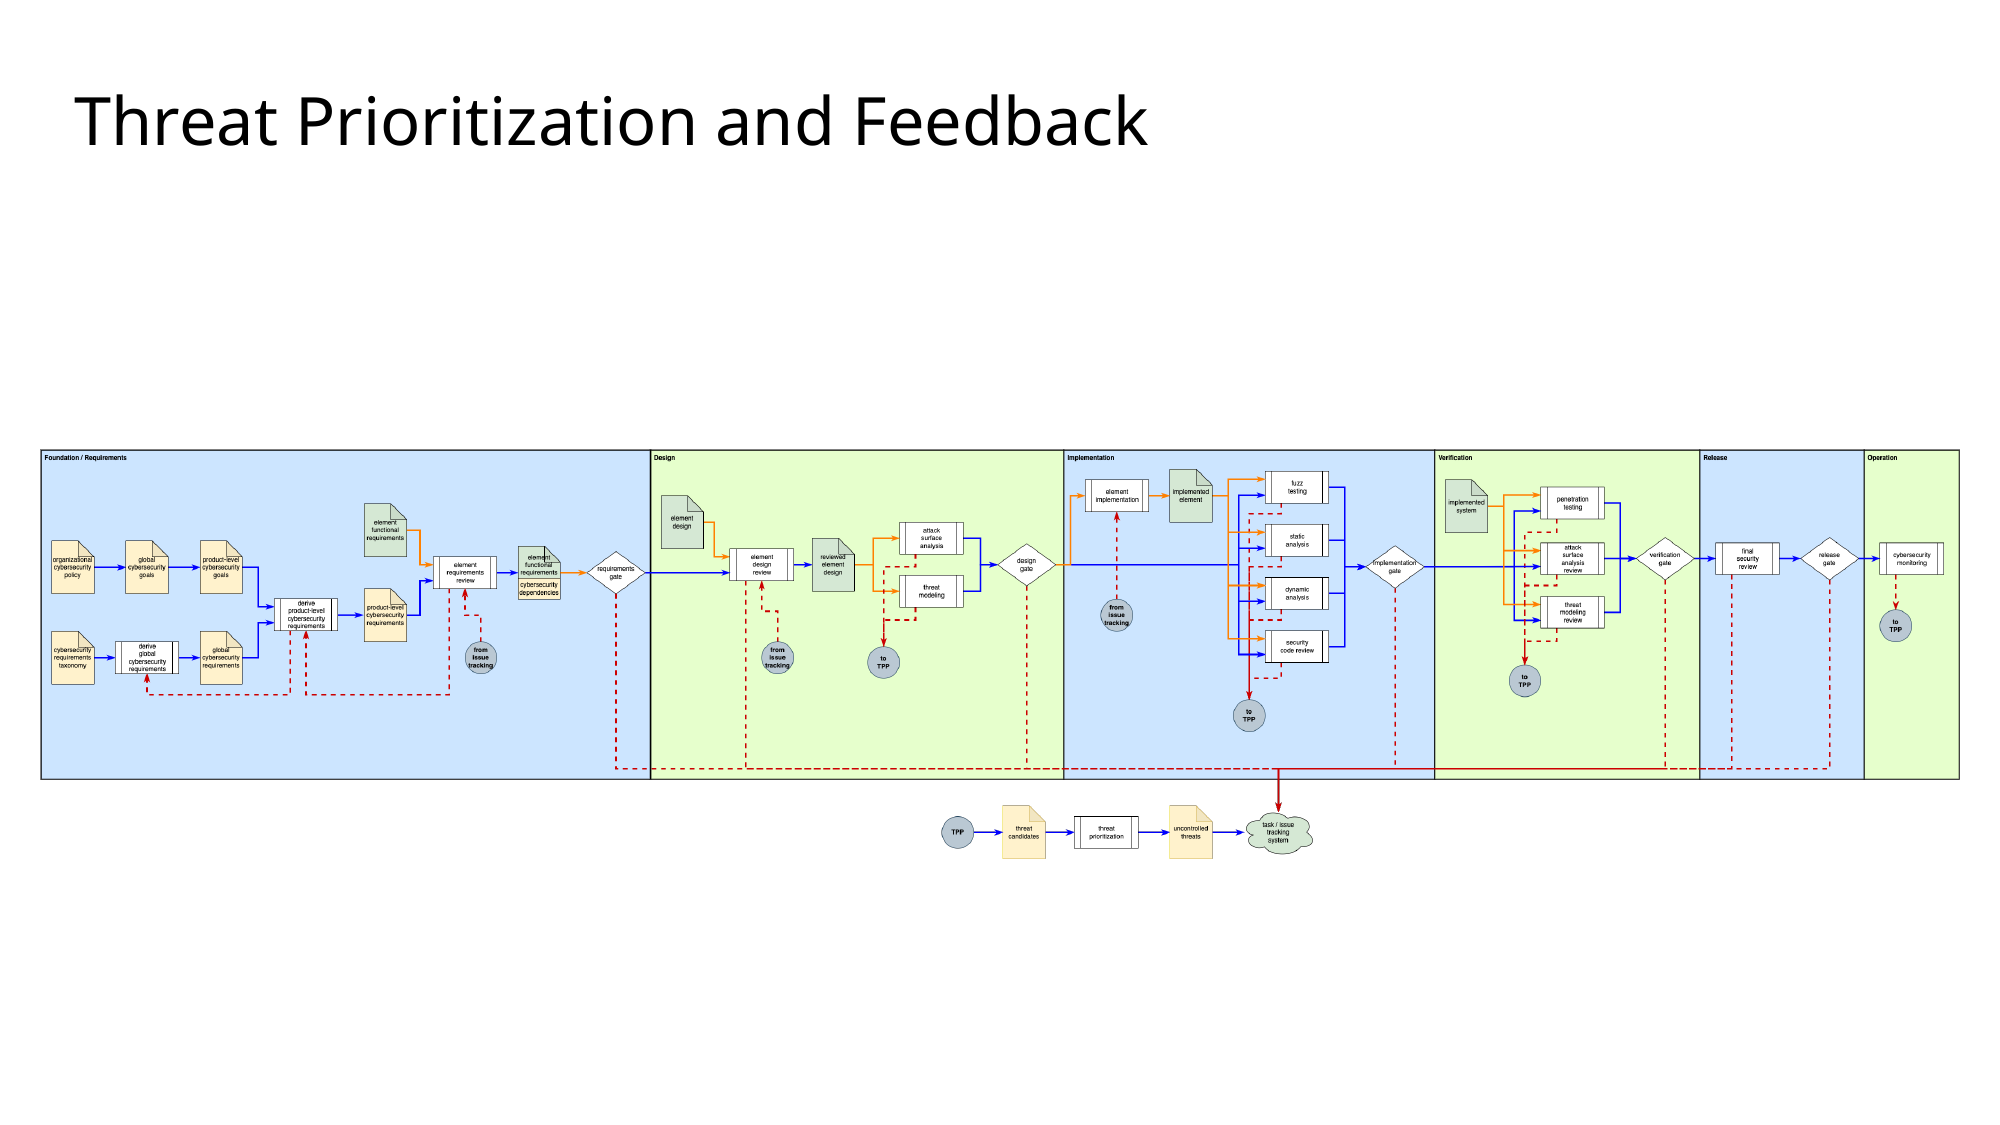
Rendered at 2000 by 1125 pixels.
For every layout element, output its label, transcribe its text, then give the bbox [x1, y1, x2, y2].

title Threat Prioritization and Feedback [74, 75, 1925, 162]
picture [39, 448, 1960, 859]
